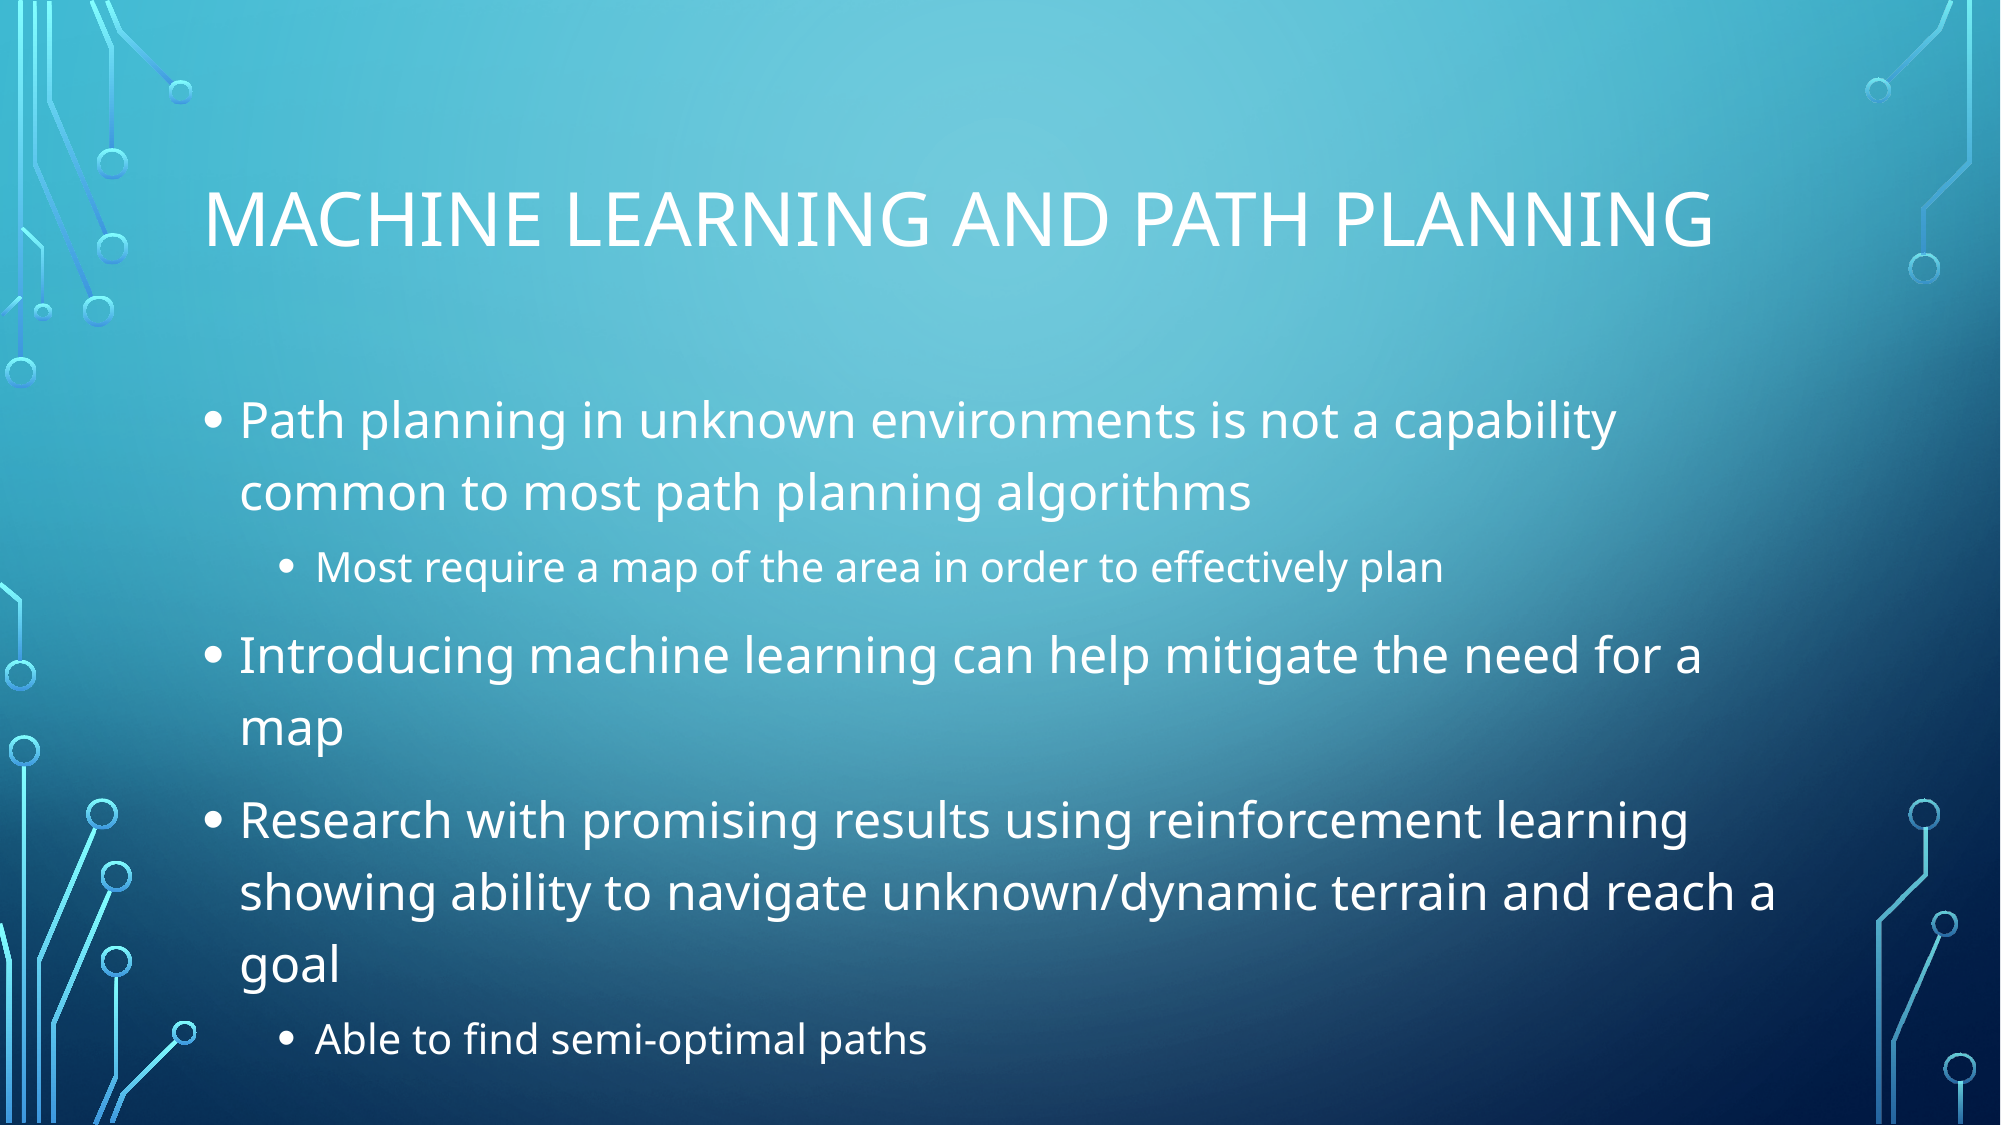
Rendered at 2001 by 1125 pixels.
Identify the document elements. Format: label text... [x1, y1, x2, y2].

title Machine Learning and Path Planning [187, 101, 1813, 344]
list Path planning in unknown environments is not a capability common to most path planning algorithms Most require a map of the area in order to effectively plan Introducing machine learning can help mitigate the need for a map Research with promising results using reinforcement learning showing ability to navigate unknown/dynamic terrain and reach a goal Able to find semi-optimal paths [187, 369, 1813, 950]
